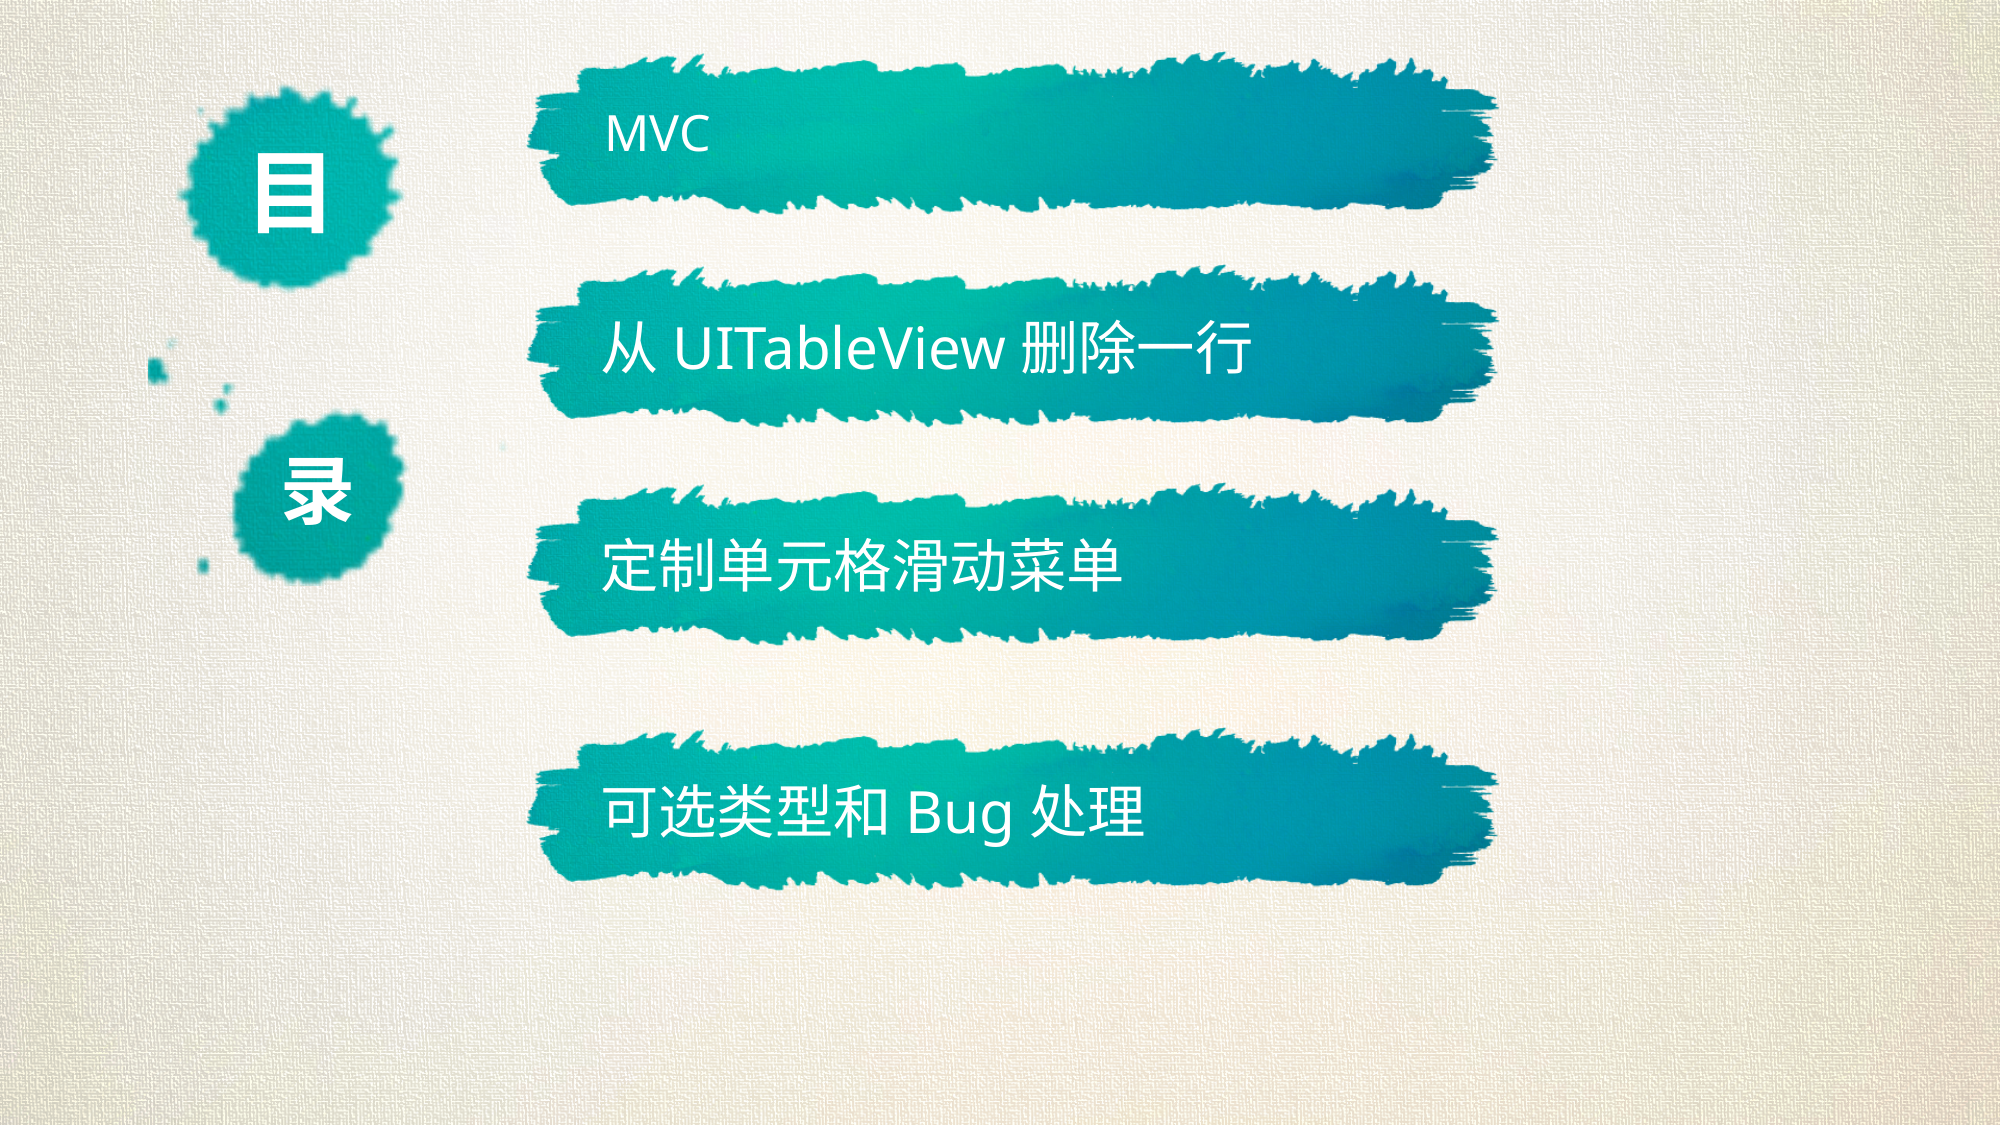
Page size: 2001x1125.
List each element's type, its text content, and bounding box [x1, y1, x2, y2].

text_box MVC [1500, 94, 1873, 169]
text_box 定制单元格滑动菜单 [1500, 521, 1869, 607]
text_box 可选类型和Bug处理 [1500, 767, 1869, 853]
text_box 从UITableView删除一行 [1500, 303, 1869, 389]
picture [0, 0, 2000, 1125]
